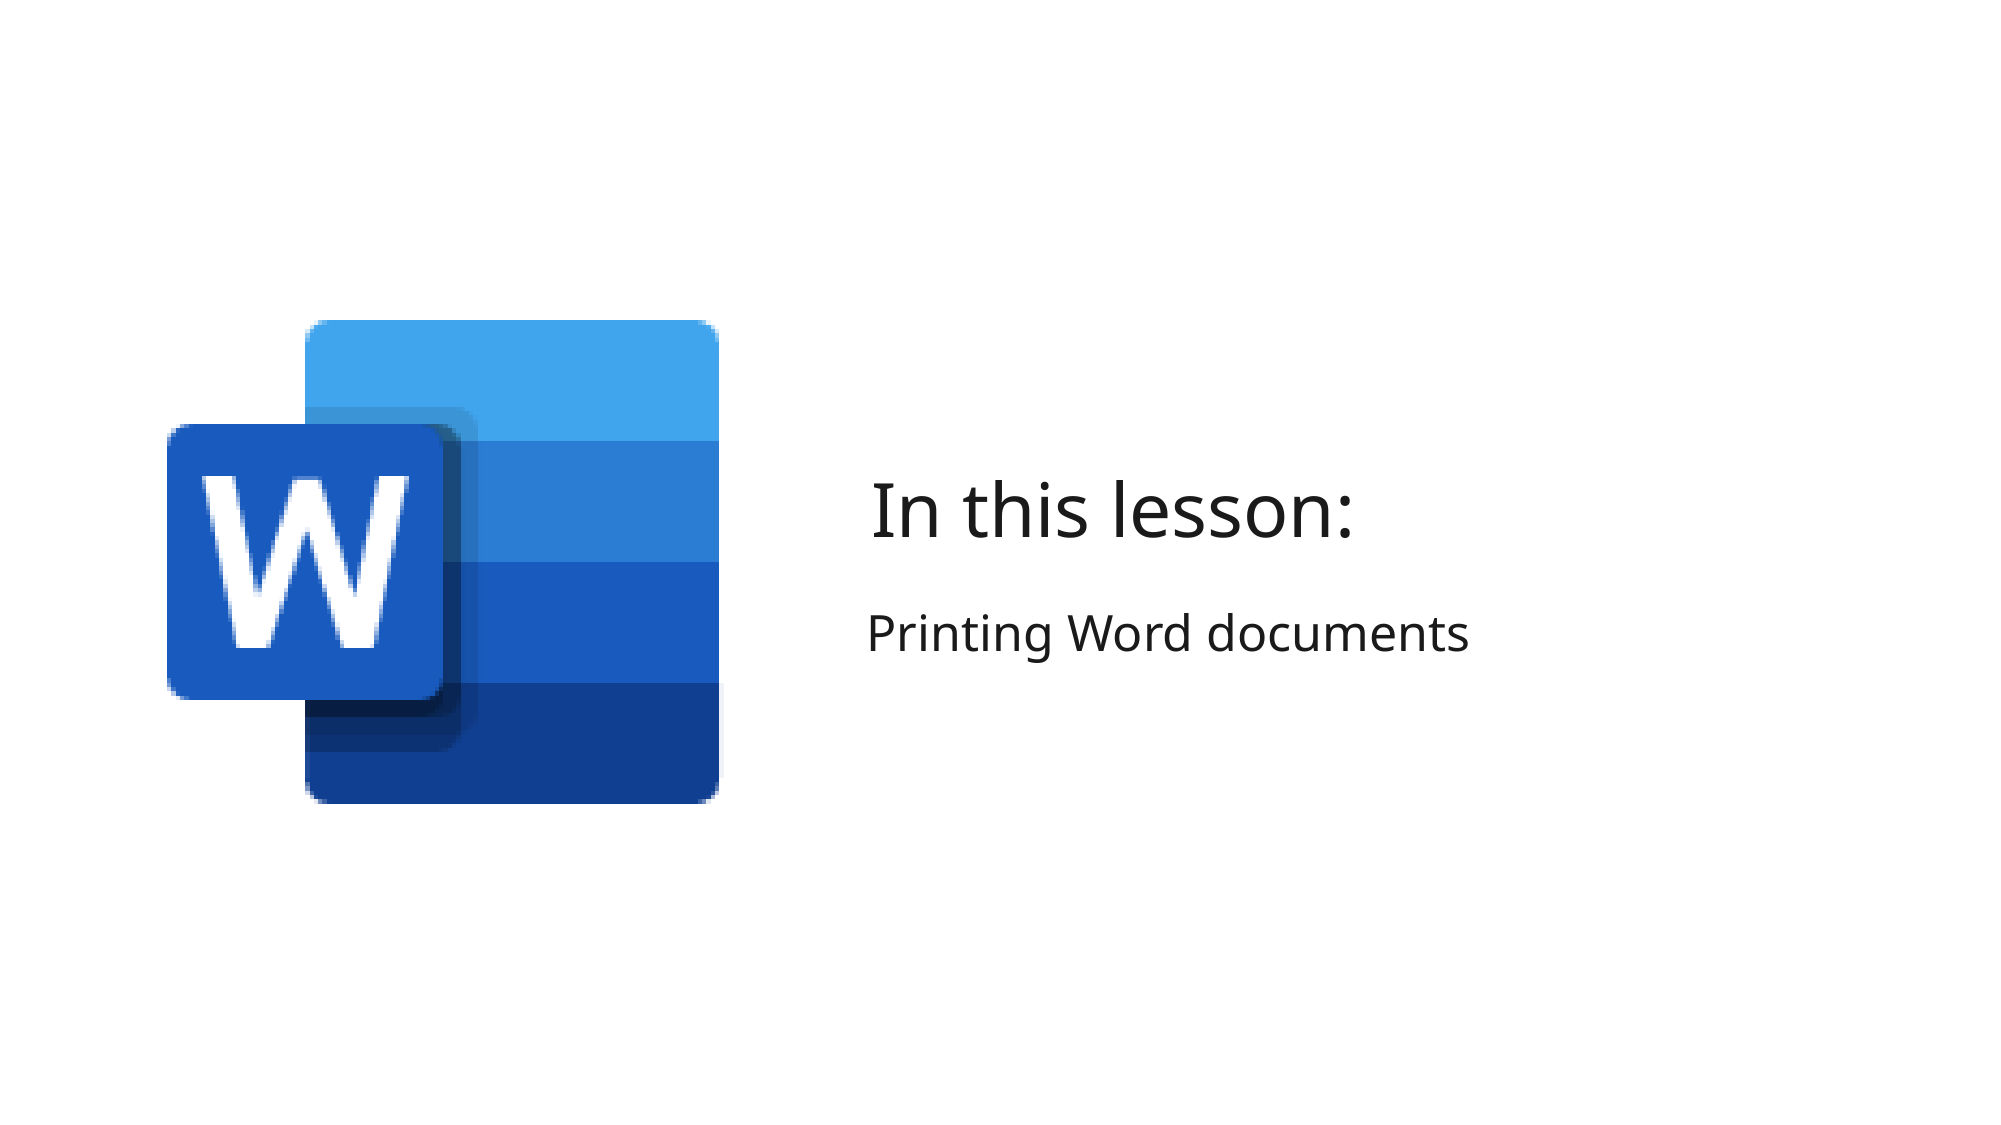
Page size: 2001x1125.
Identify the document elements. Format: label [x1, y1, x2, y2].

picture [90, 226, 763, 899]
text_box [880, 462, 1457, 663]
